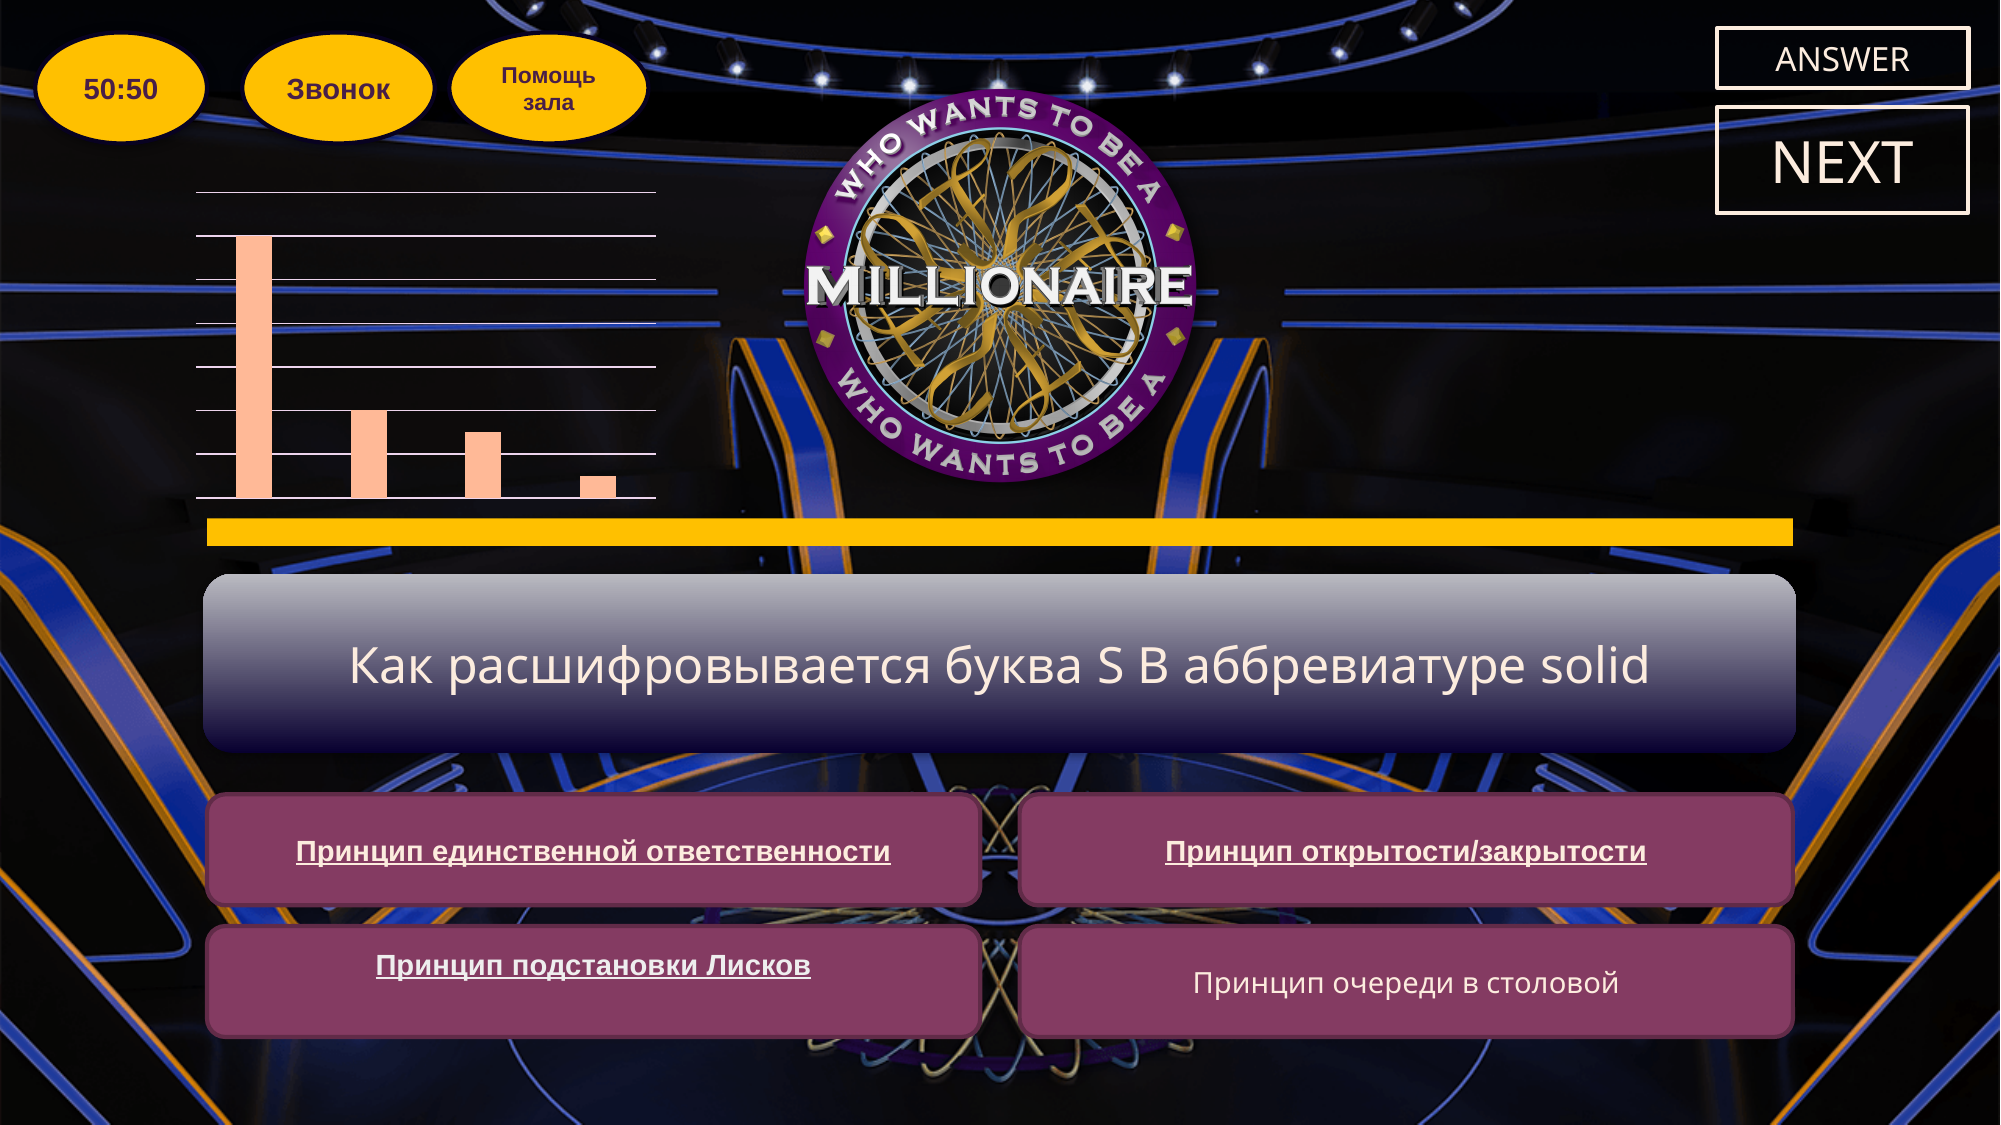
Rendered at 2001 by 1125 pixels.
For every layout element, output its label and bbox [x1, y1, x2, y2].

picture [0, 0, 2000, 1125]
chart [186, 185, 666, 505]
